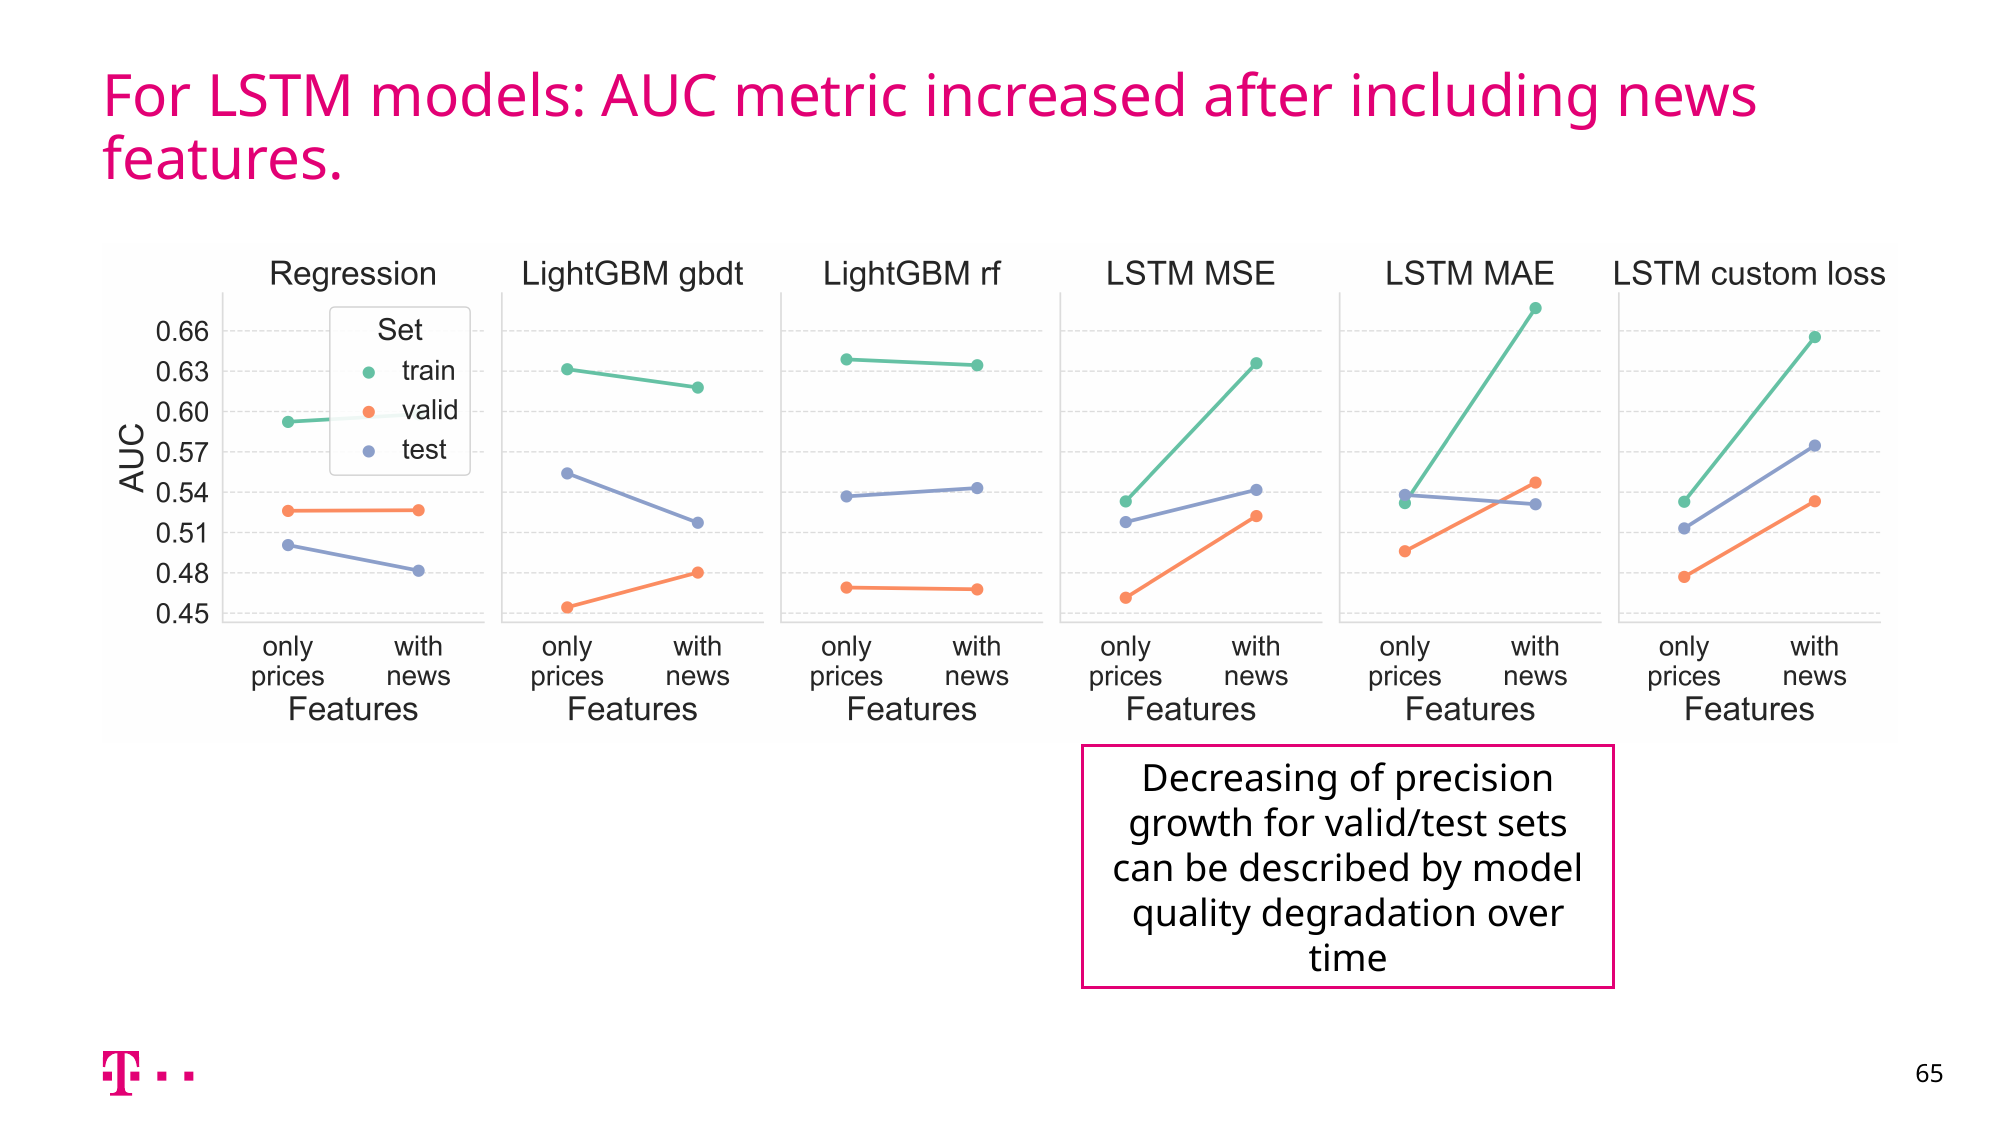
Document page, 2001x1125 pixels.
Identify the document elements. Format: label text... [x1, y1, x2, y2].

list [102, 243, 1898, 743]
title For LSTM models: AUC metric increased after including news features. [102, 66, 1898, 185]
slide_number 65 [1915, 1047, 1957, 1101]
text_box Decreasing of precision growth for valid/test sets can be described by model quality degradation over time [1082, 745, 1615, 989]
